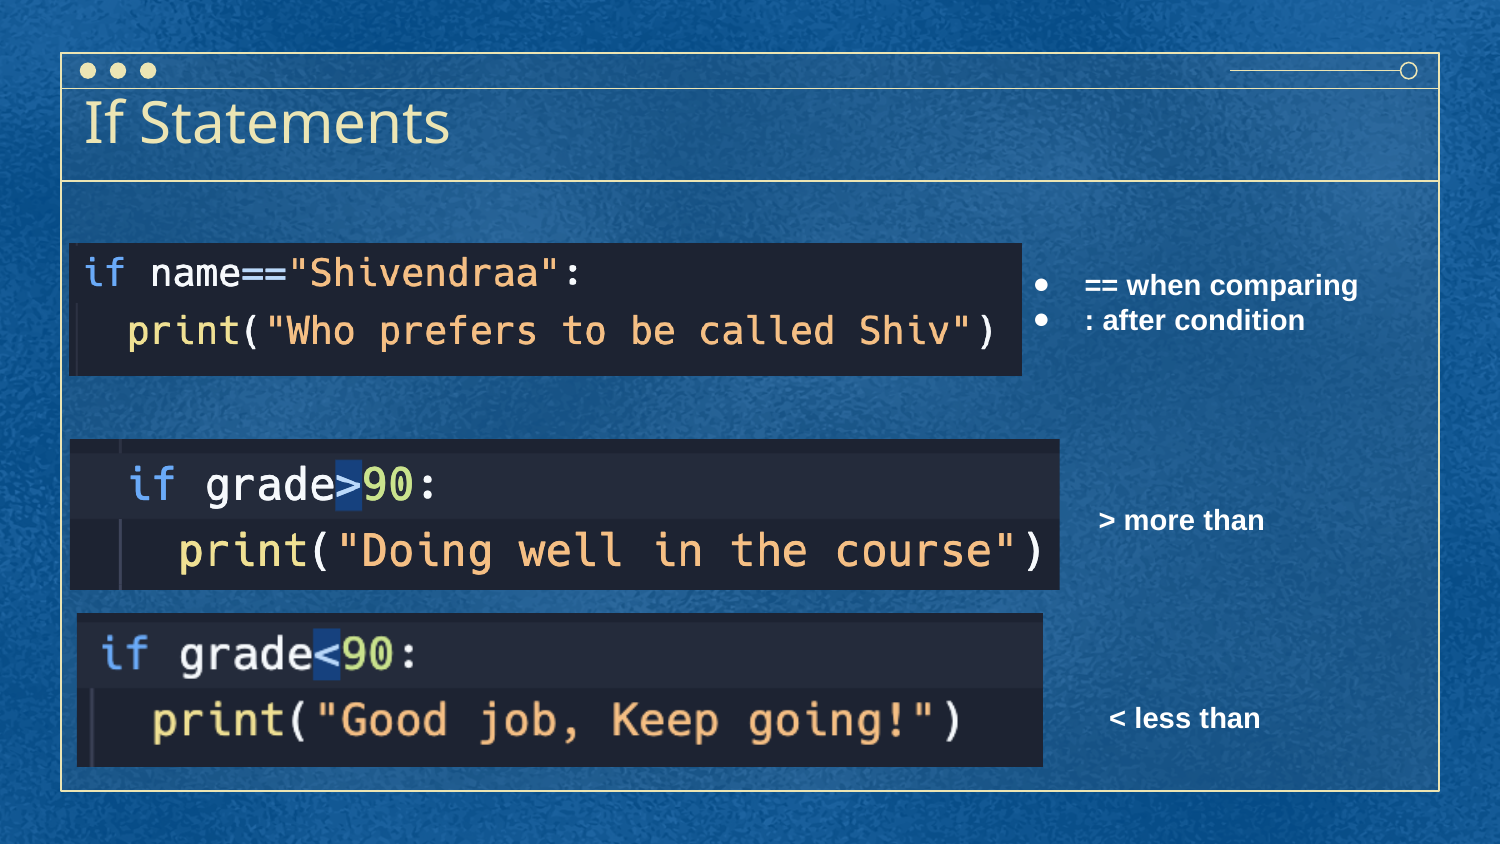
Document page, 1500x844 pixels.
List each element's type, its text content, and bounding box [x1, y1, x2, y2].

text_box [575, 775, 1043, 824]
title If Statements [69, 72, 1468, 167]
picture [69, 438, 1060, 590]
text_box == when comparing : after condition [1020, 251, 1462, 384]
picture [76, 613, 1044, 768]
text_box < less than [1094, 684, 1350, 767]
text_box > more than [1083, 486, 1340, 569]
picture [69, 243, 1022, 376]
